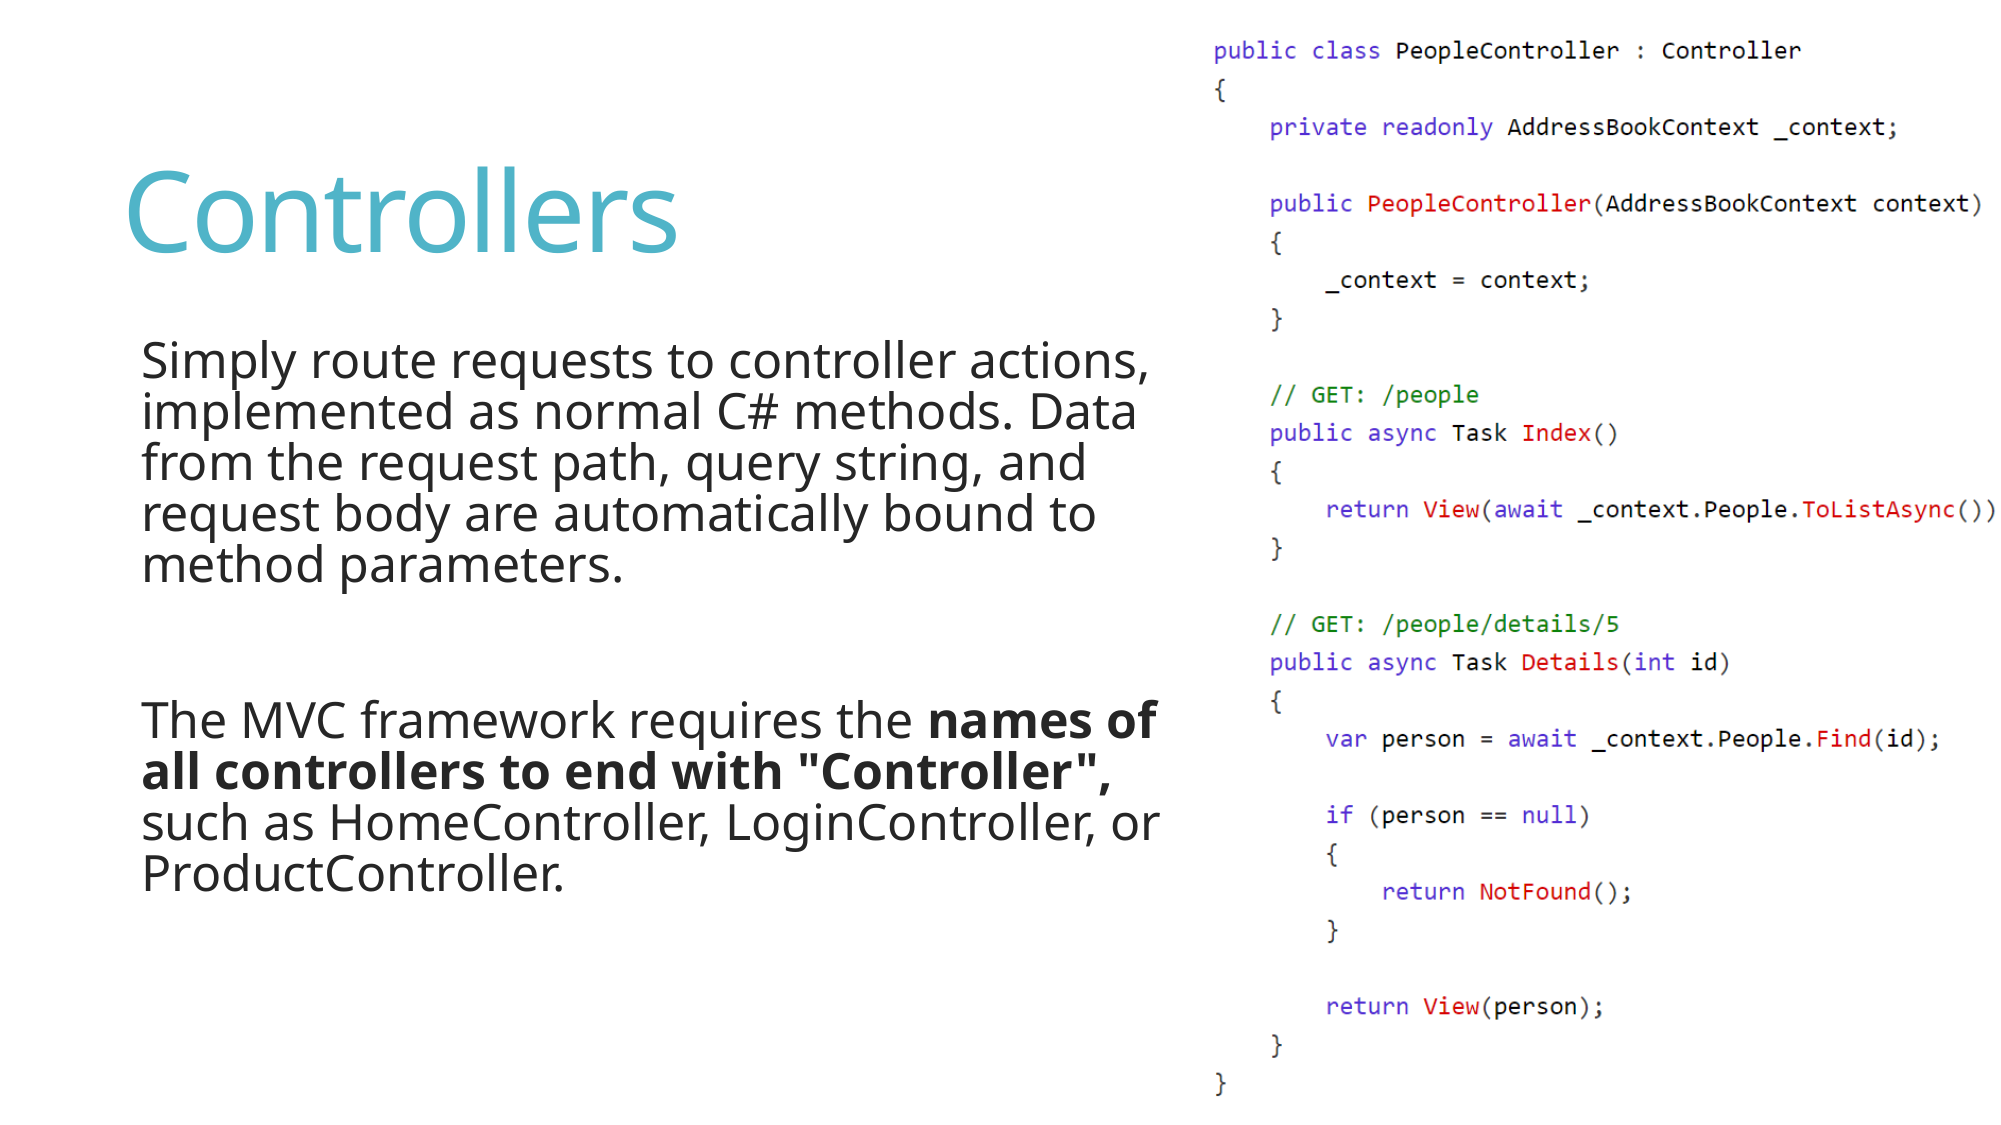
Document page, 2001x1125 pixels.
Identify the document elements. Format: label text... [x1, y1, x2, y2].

picture [1198, 13, 2000, 1112]
title Controllers [107, 81, 1198, 354]
list Simply route requests to controller actions, implemented as normal C# methods. Data from the request path, query string, and request body are automatically bound to method parameters. The MVC framework requires the names of all controllers to end with "Controller", such as HomeController, LoginController, or ProductController. [111, 329, 1198, 948]
